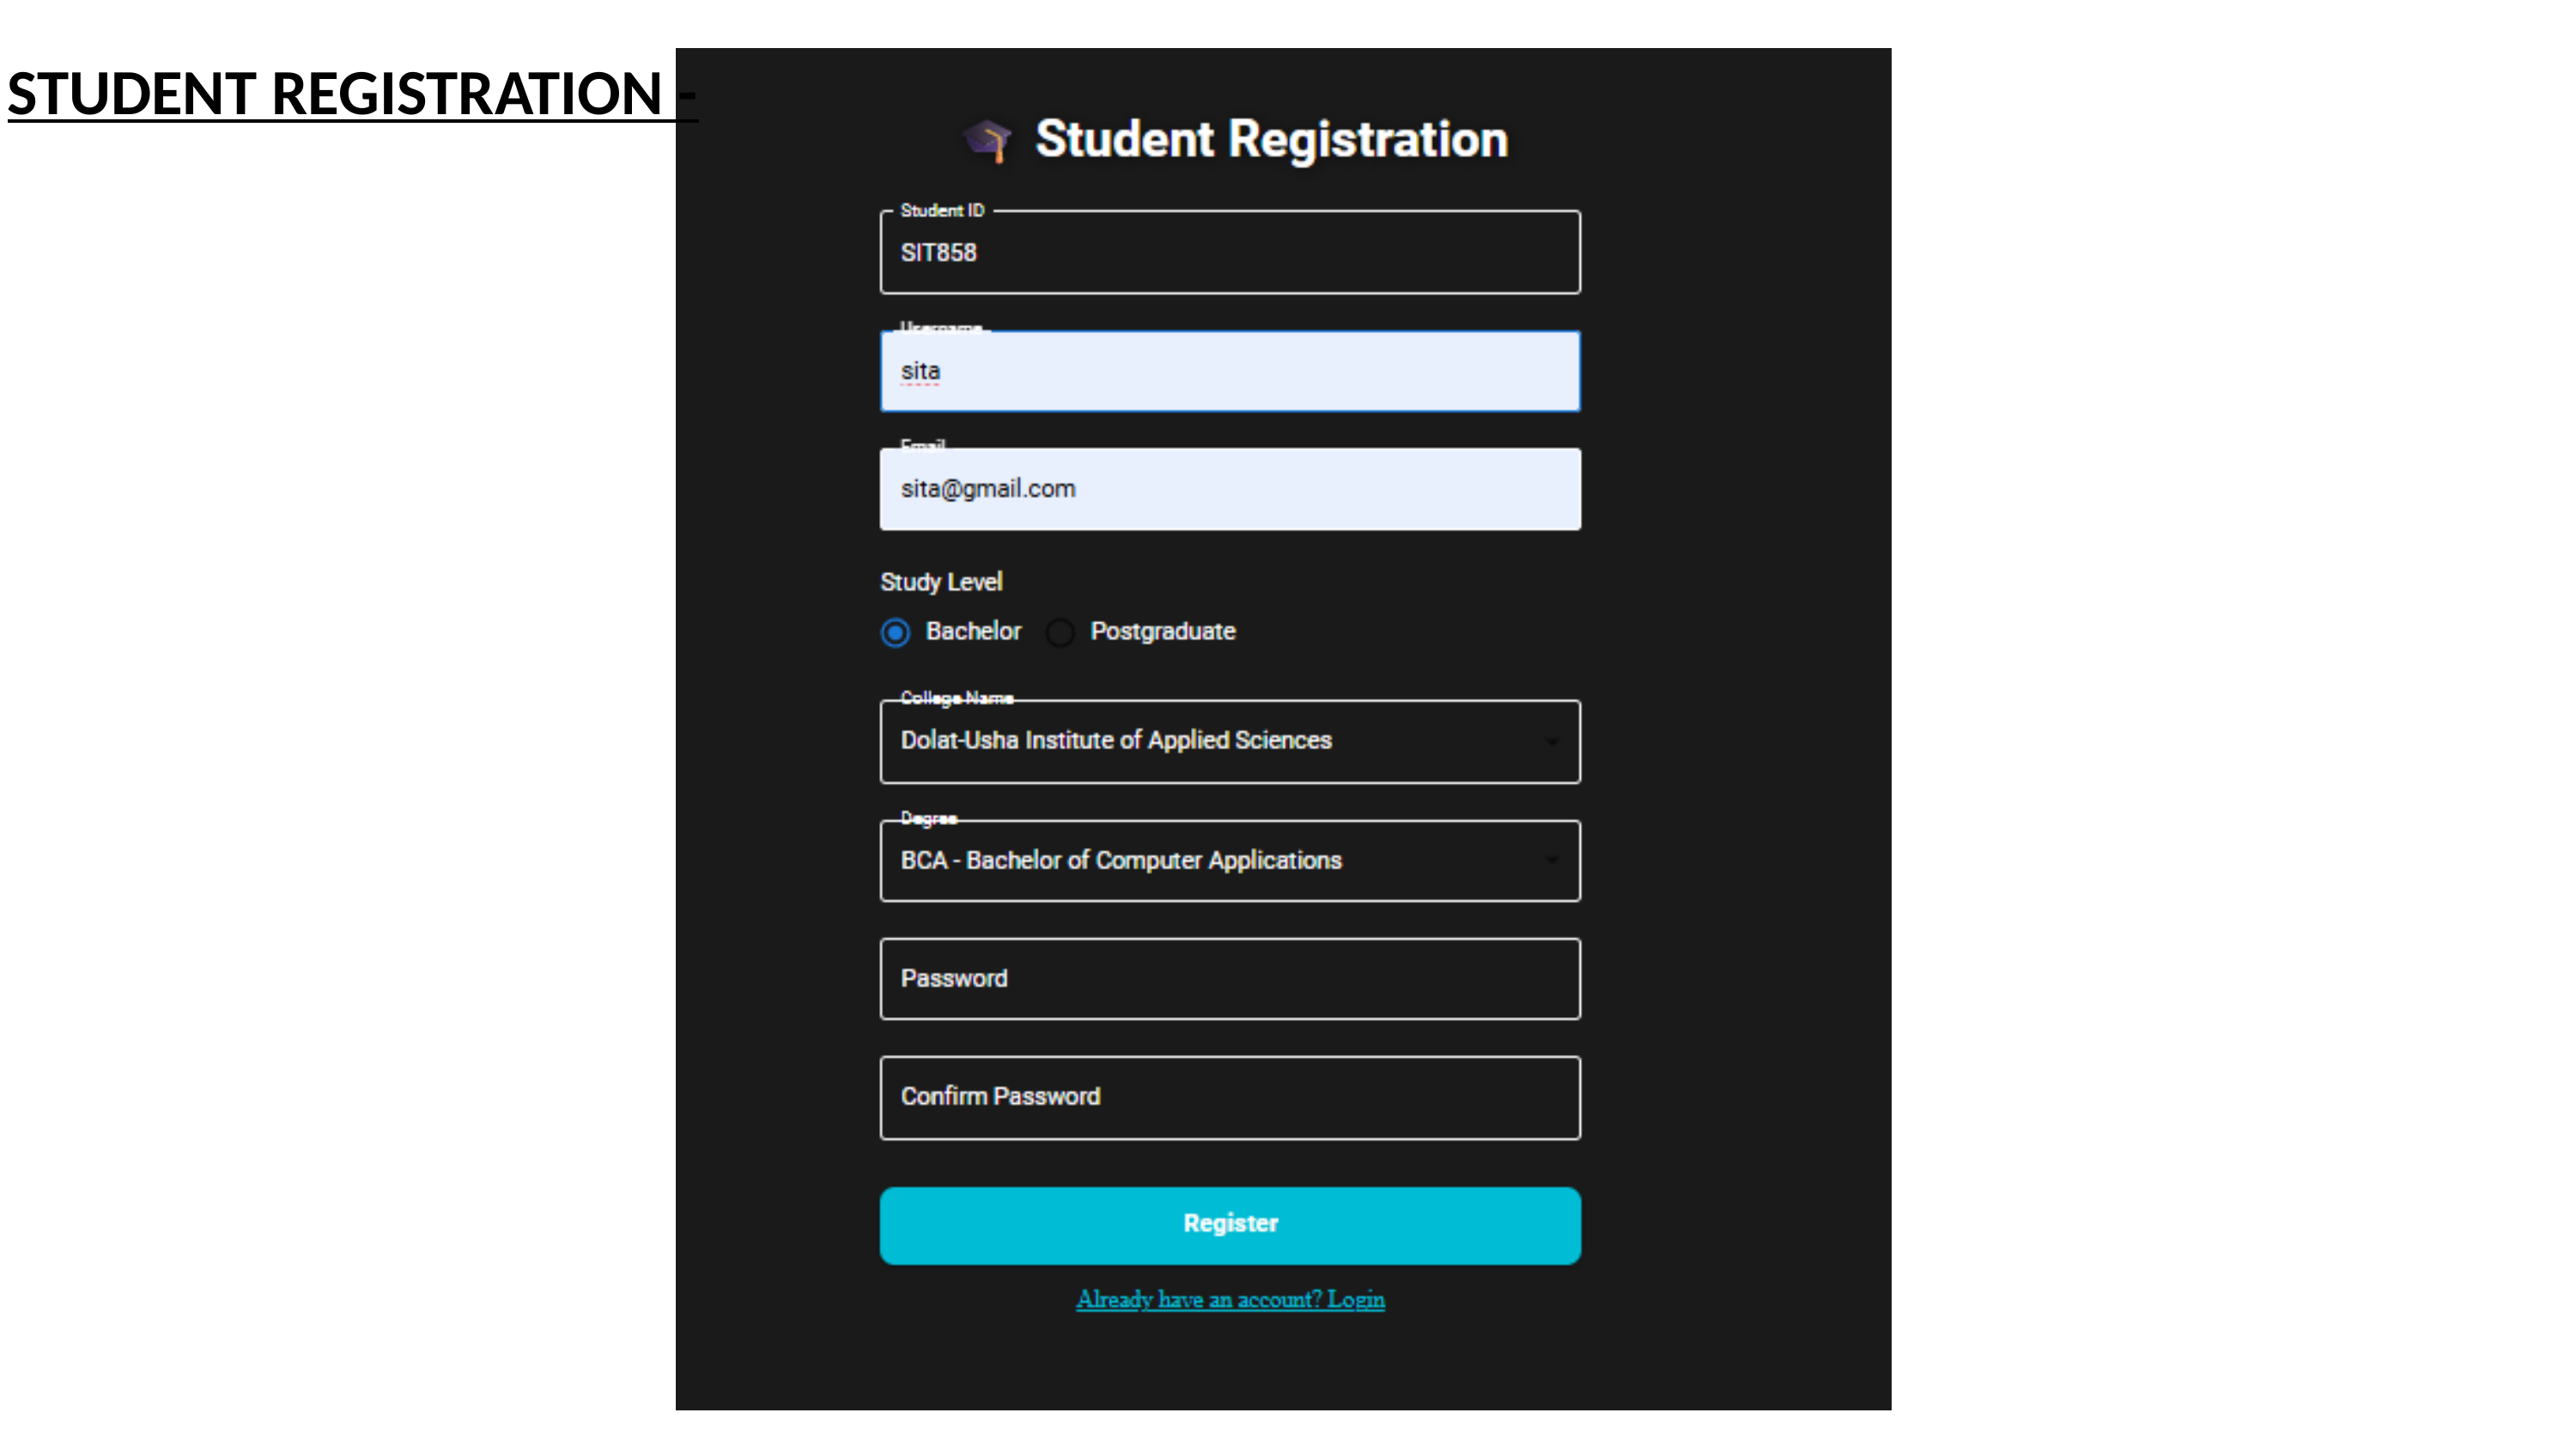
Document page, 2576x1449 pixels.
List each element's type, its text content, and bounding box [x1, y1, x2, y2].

text_box STUDENT REGISTRATION - [0, 39, 1283, 135]
picture [676, 47, 1892, 1410]
